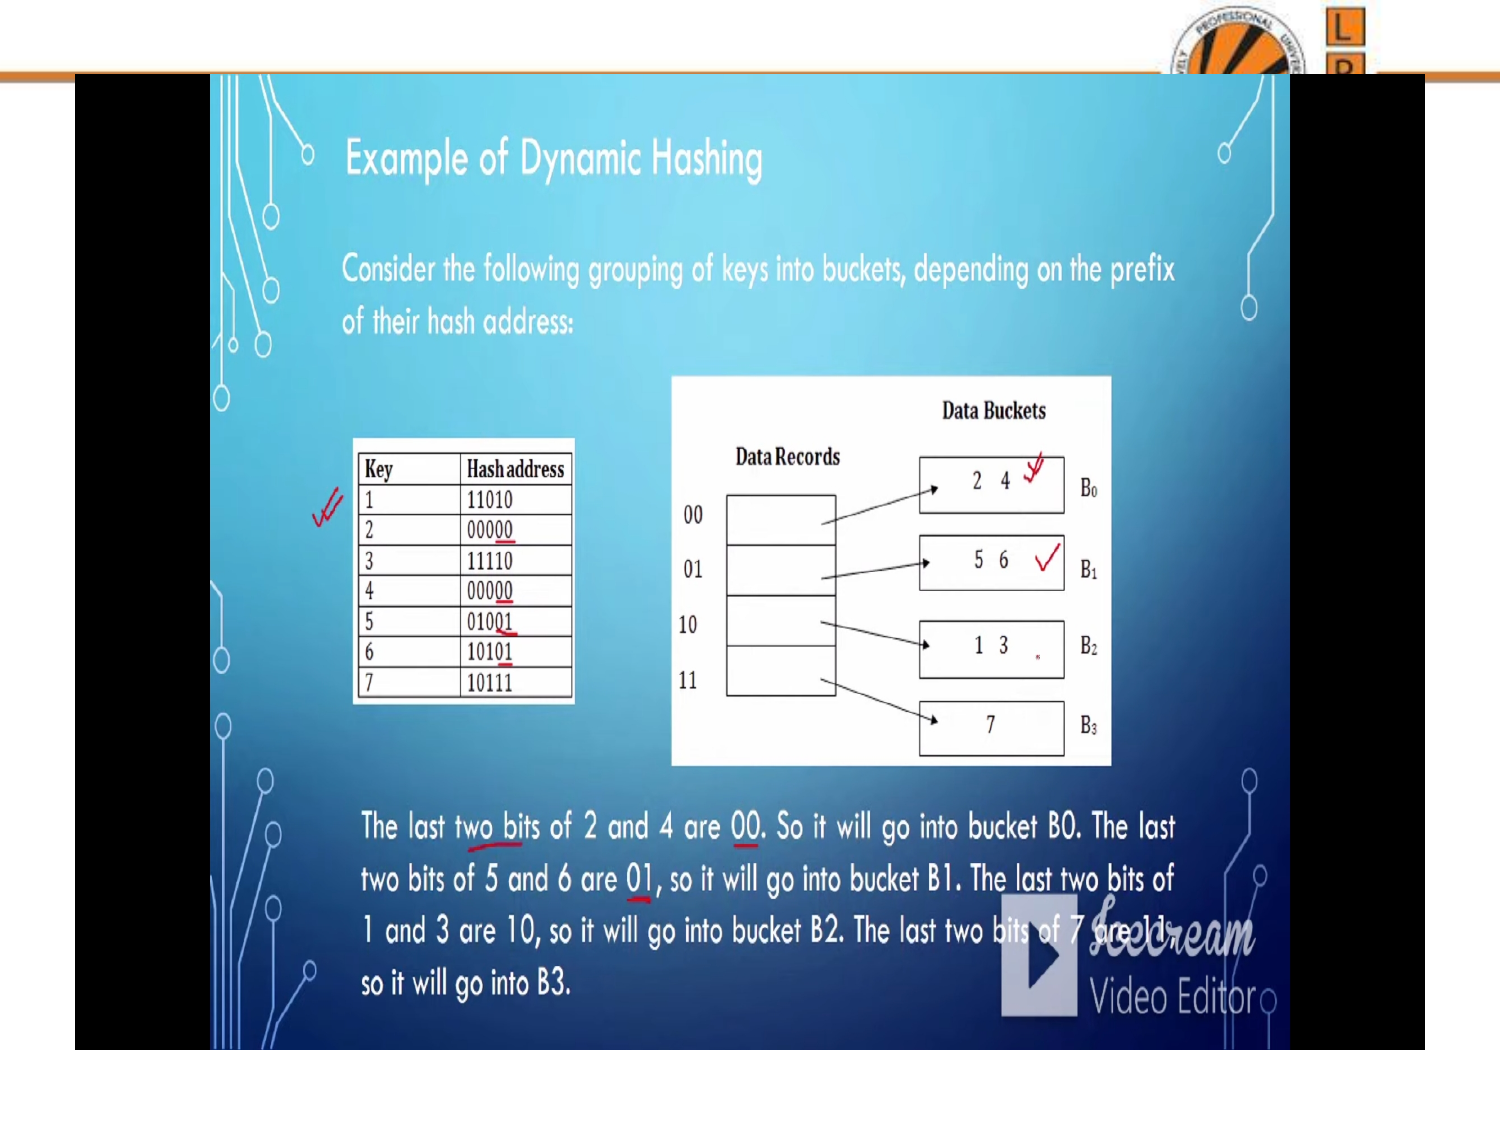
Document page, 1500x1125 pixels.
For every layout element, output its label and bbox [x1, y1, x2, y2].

picture [0, 0, 1500, 1125]
list [74, 74, 1426, 1051]
